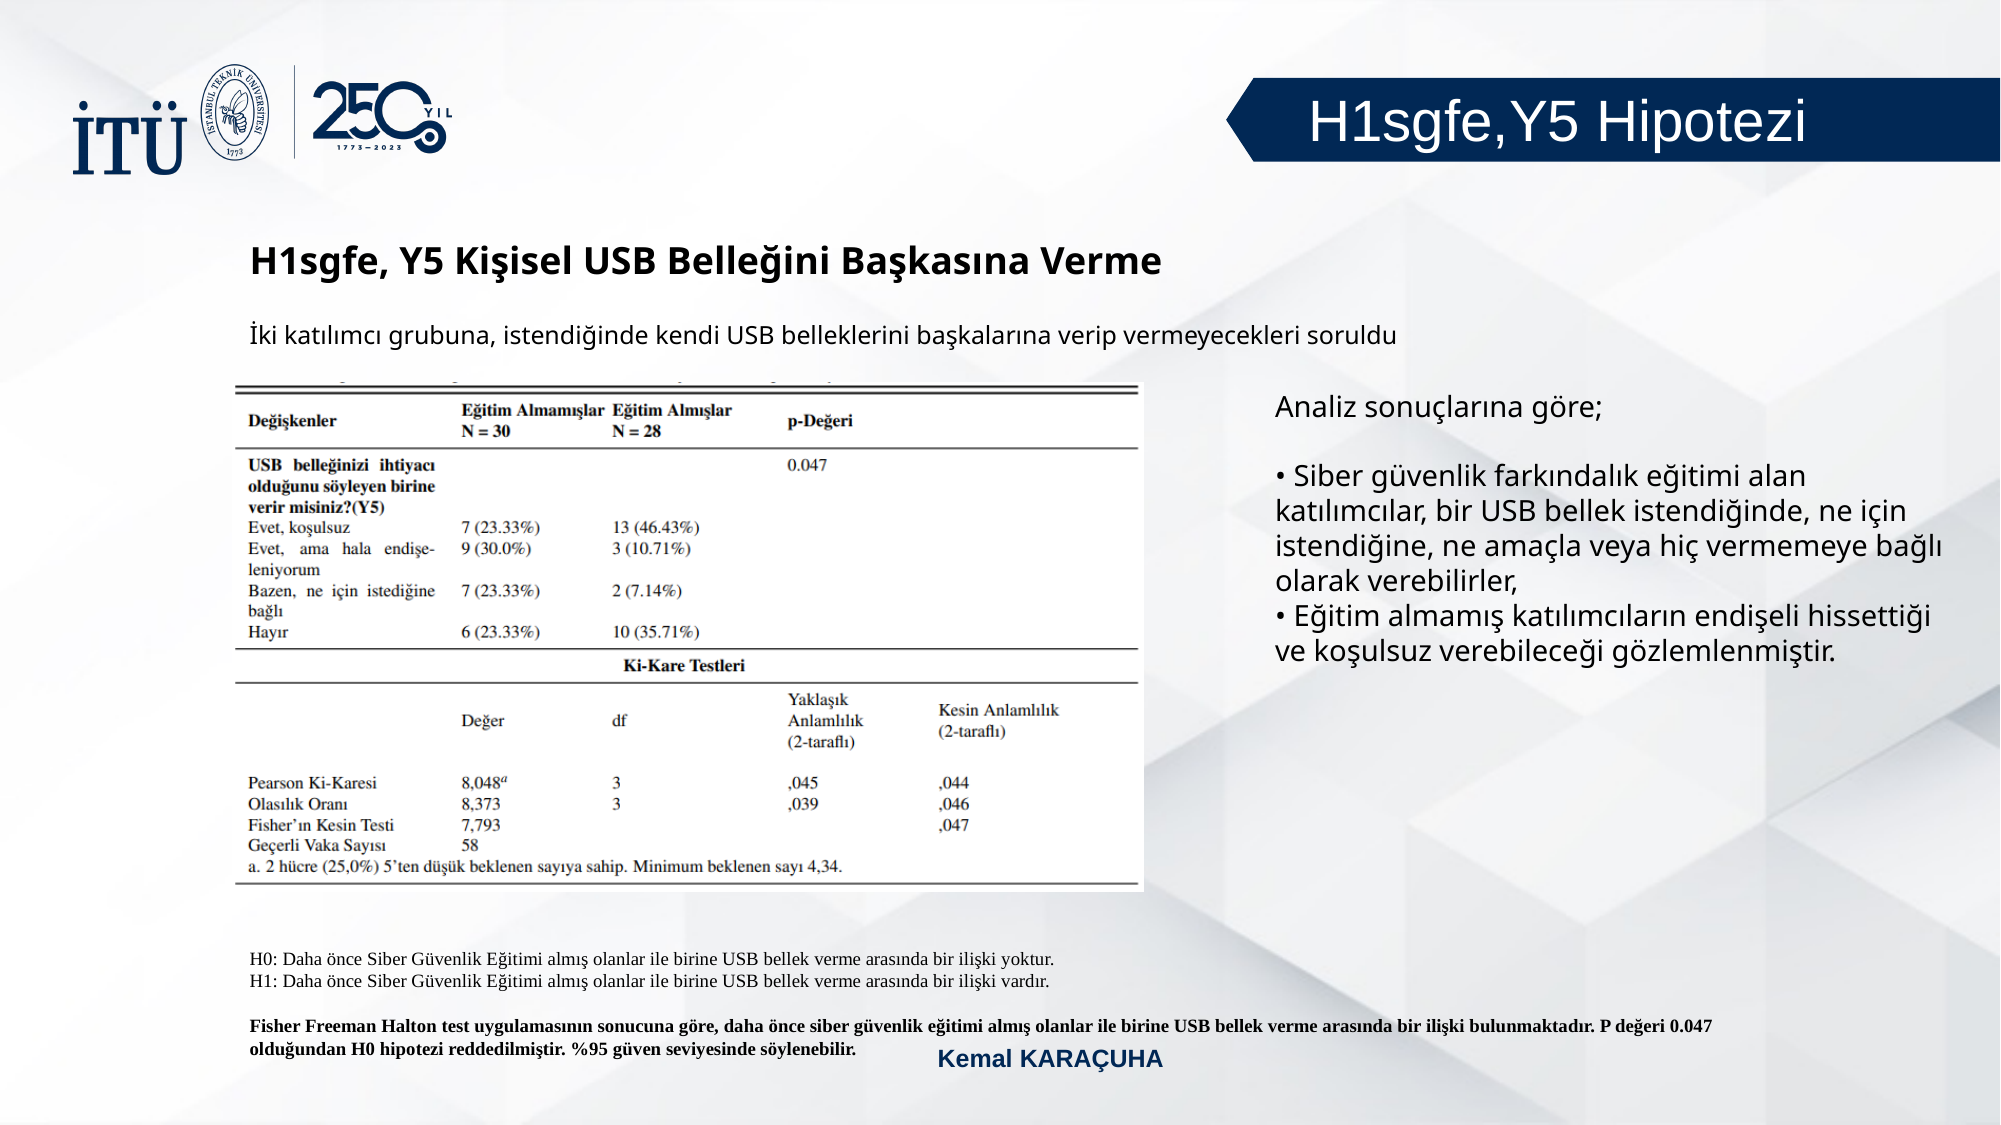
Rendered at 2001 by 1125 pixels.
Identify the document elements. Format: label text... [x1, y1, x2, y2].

picture [0, 0, 2000, 1125]
text_box İki katılımcı grubuna, istendiğinde kendi USB belleklerini başkalarına verip vermeyecekleri soruldu [234, 312, 1532, 357]
text_box H1sgfe, Y5 Kişisel USB Belleğini Başkasına Verme [234, 229, 1401, 289]
text_box H0: Daha önce Siber Güvenlik Eğitimi almış olanlar ile birine USB bellek verme arasında bir ilişki yoktur. H1: Daha önce Siber Güvenlik Eğitimi almış olanlar ile birine USB bellek verme arasında bir ilişki vardır. Fisher Freeman Halton test uygulamasının sonucuna göre, daha önce siber güvenlik eğitimi almış olanlar ile birine USB bellek verme arasında bir ilişki bulunmaktadır. P değeri 0.047 olduğundan H0 hipotezi reddedilmiştir. %95 güven seviyesinde söylenebilir. [234, 939, 1788, 1067]
text_box Kemal KARAÇUHA [839, 1035, 1263, 1081]
text_box H1sgfe,Y5 Hipotezi [1293, 75, 1823, 161]
text_box Analiz sonuçlarına göre; • Siber güvenlik farkındalık eğitimi alan katılımcılar, bir USB bellek istendiğinde, ne için istendiğine, ne amaçla veya hiç vermemeye bağlı olarak verebilirler, • Eğitim almamış katılımcıların endişeli hissettiği ve koşulsuz verebileceği gözlemlenmiştir. [1260, 380, 1978, 675]
